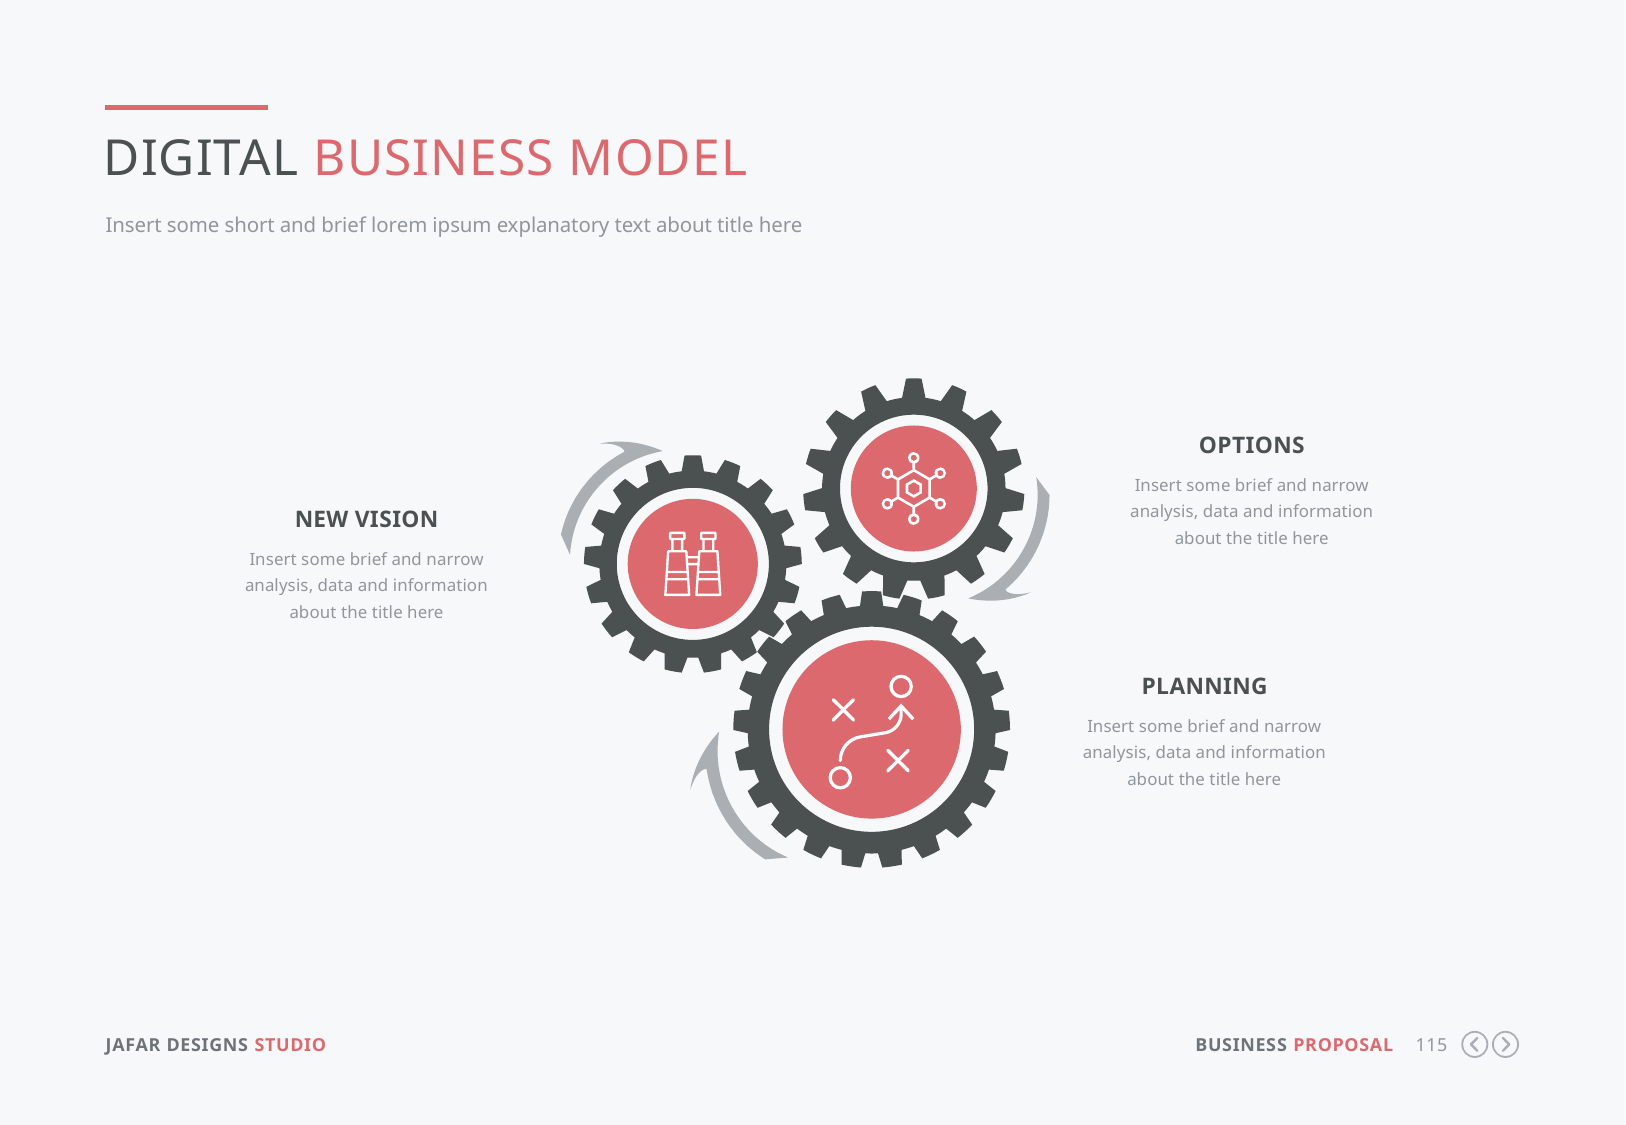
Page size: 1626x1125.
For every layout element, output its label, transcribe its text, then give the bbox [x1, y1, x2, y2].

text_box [234, 505, 500, 623]
text_box [560, 441, 663, 555]
text_box [785, 591, 958, 640]
text_box [803, 378, 1025, 599]
list Insert some short and brief lorem ipsum explanatory text about title here [105, 209, 1519, 241]
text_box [627, 498, 758, 629]
text_box [690, 731, 789, 860]
text_box [583, 455, 802, 673]
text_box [782, 640, 961, 819]
text_box [733, 636, 1011, 868]
text_box [968, 477, 1050, 601]
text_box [1071, 672, 1337, 790]
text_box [850, 425, 977, 552]
list Digital business model [103, 125, 1518, 188]
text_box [1119, 431, 1385, 549]
